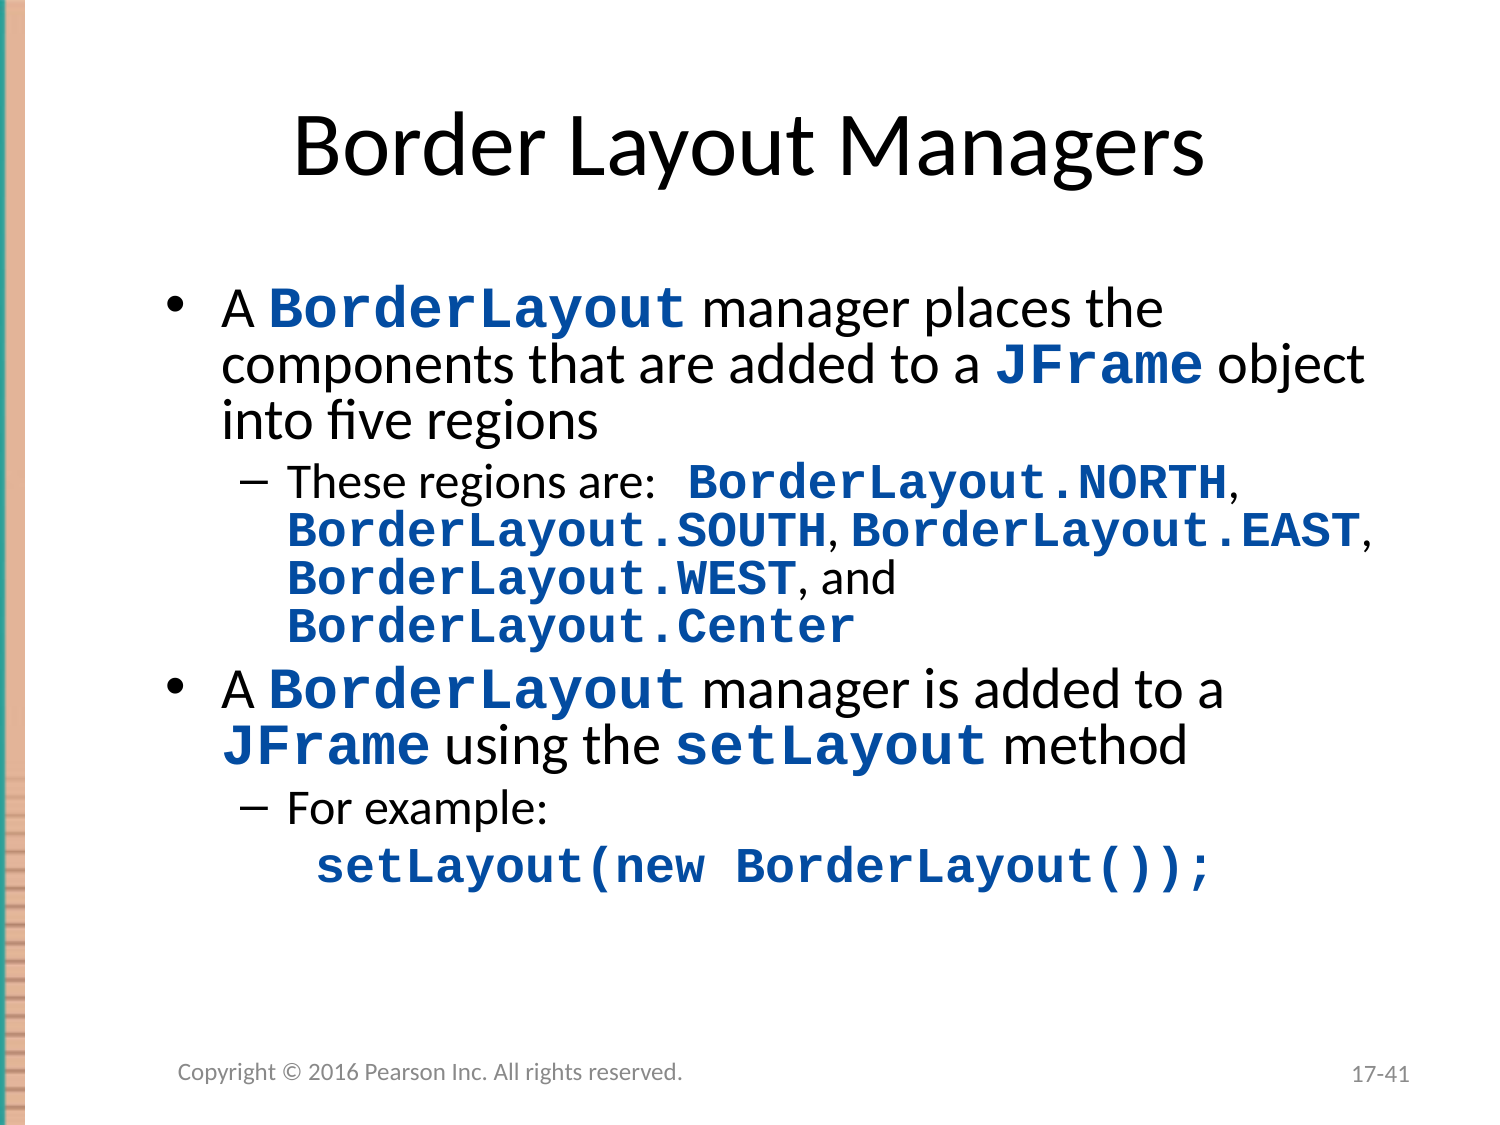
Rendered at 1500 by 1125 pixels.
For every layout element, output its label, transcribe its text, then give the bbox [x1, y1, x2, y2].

title Border Layout Managers [75, 45, 1425, 233]
list A BorderLayout manager places the components that are added to a JFrame object into five regions These regions are: BorderLayout.NORTH, BorderLayout.SOUTH, BorderLayout.EAST, BorderLayout.WEST, and BorderLayout.Center A BorderLayout manager is added to a JFrame using the setLayout method For example: setLayout(new BorderLayout()); [150, 275, 1438, 938]
slide_number 17-41 [1074, 1042, 1425, 1103]
footer Copyright © 2016 Pearson Inc. All rights reserved. [75, 1040, 788, 1100]
picture [0, 0, 25, 1125]
